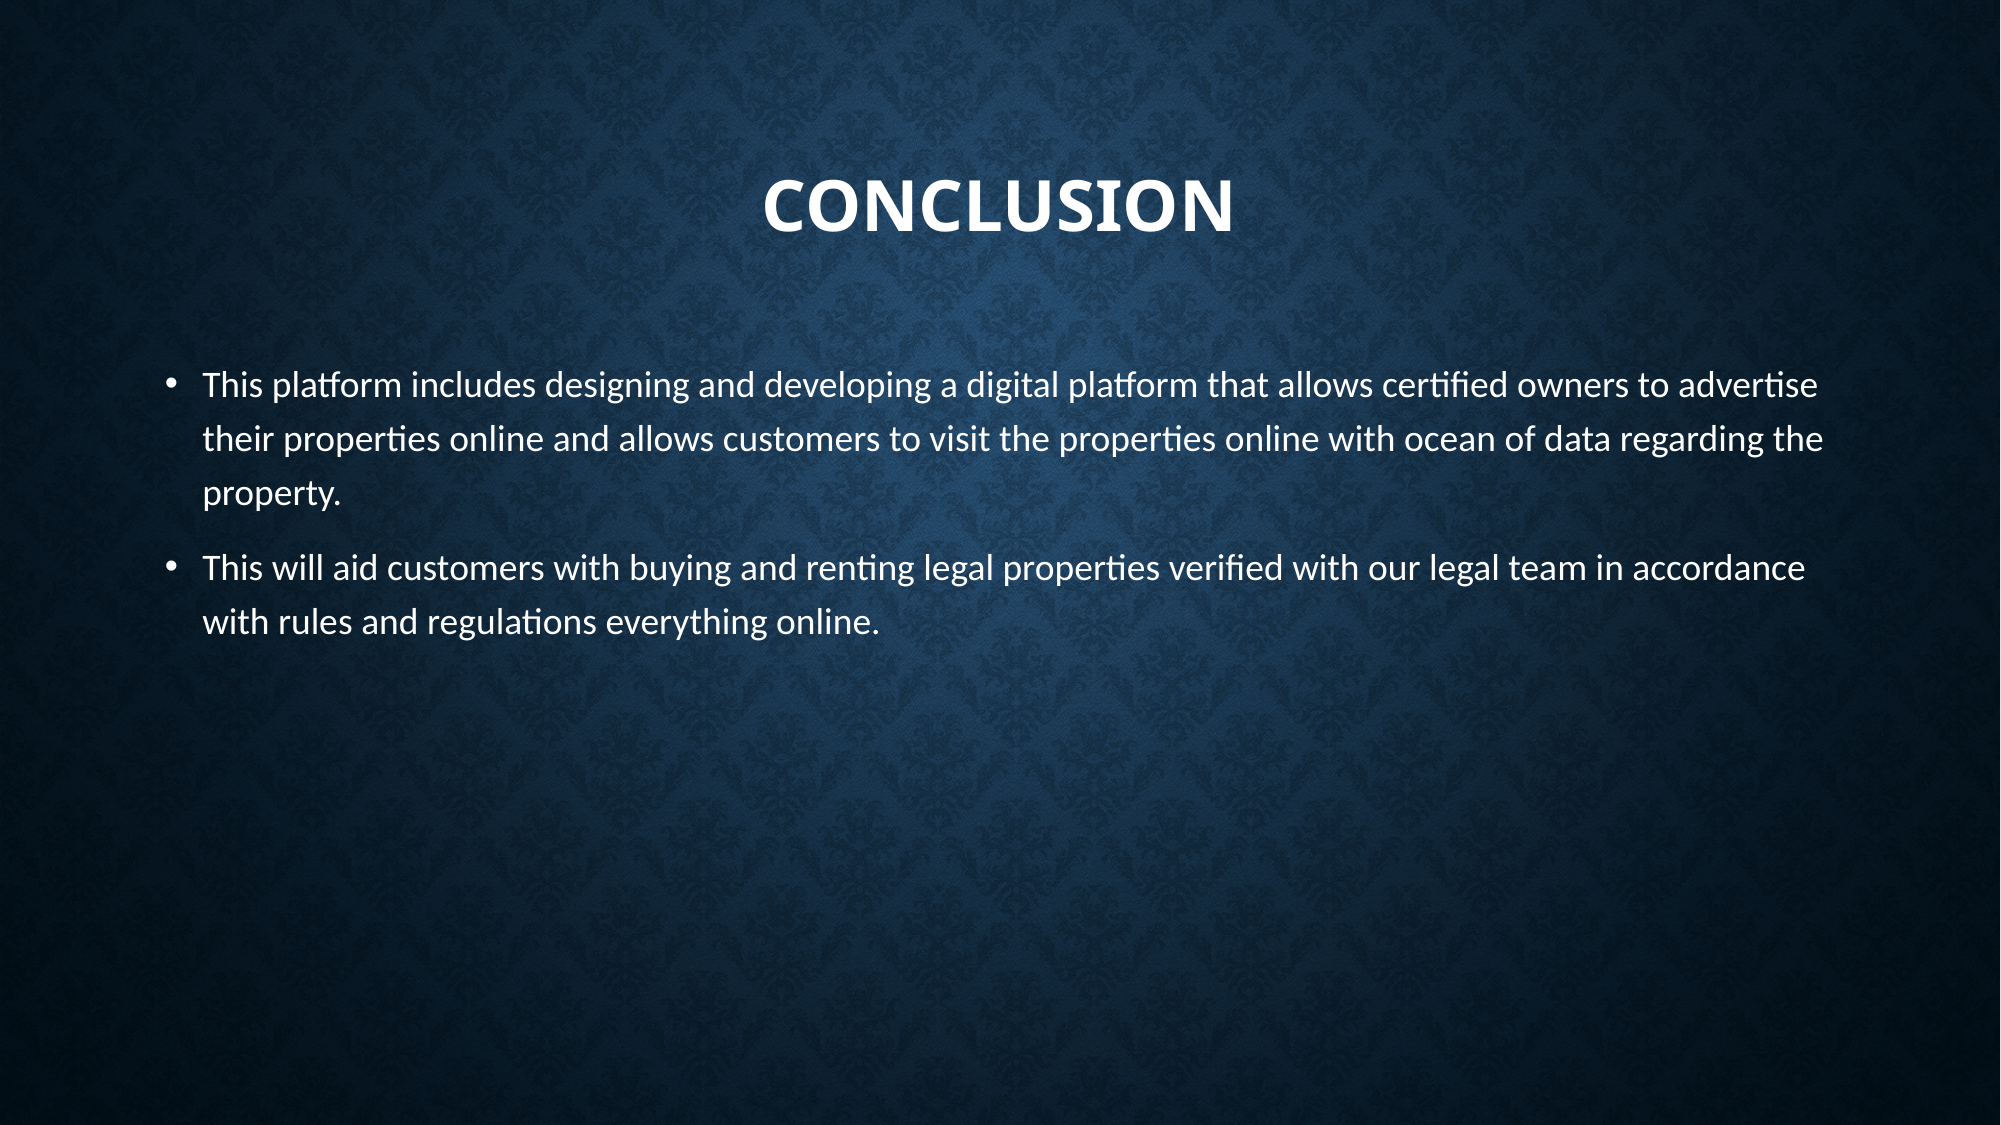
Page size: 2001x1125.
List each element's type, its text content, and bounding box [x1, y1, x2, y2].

list This platform includes designing and developing a digital platform that allows certified owners to advertise their properties online and allows customers to visit the properties online with ocean of data regarding the property. This will aid customers with buying and renting legal properties verified with our legal team in accordance with rules and regulations everything online. [149, 343, 1849, 950]
title conclusion [149, 99, 1849, 318]
